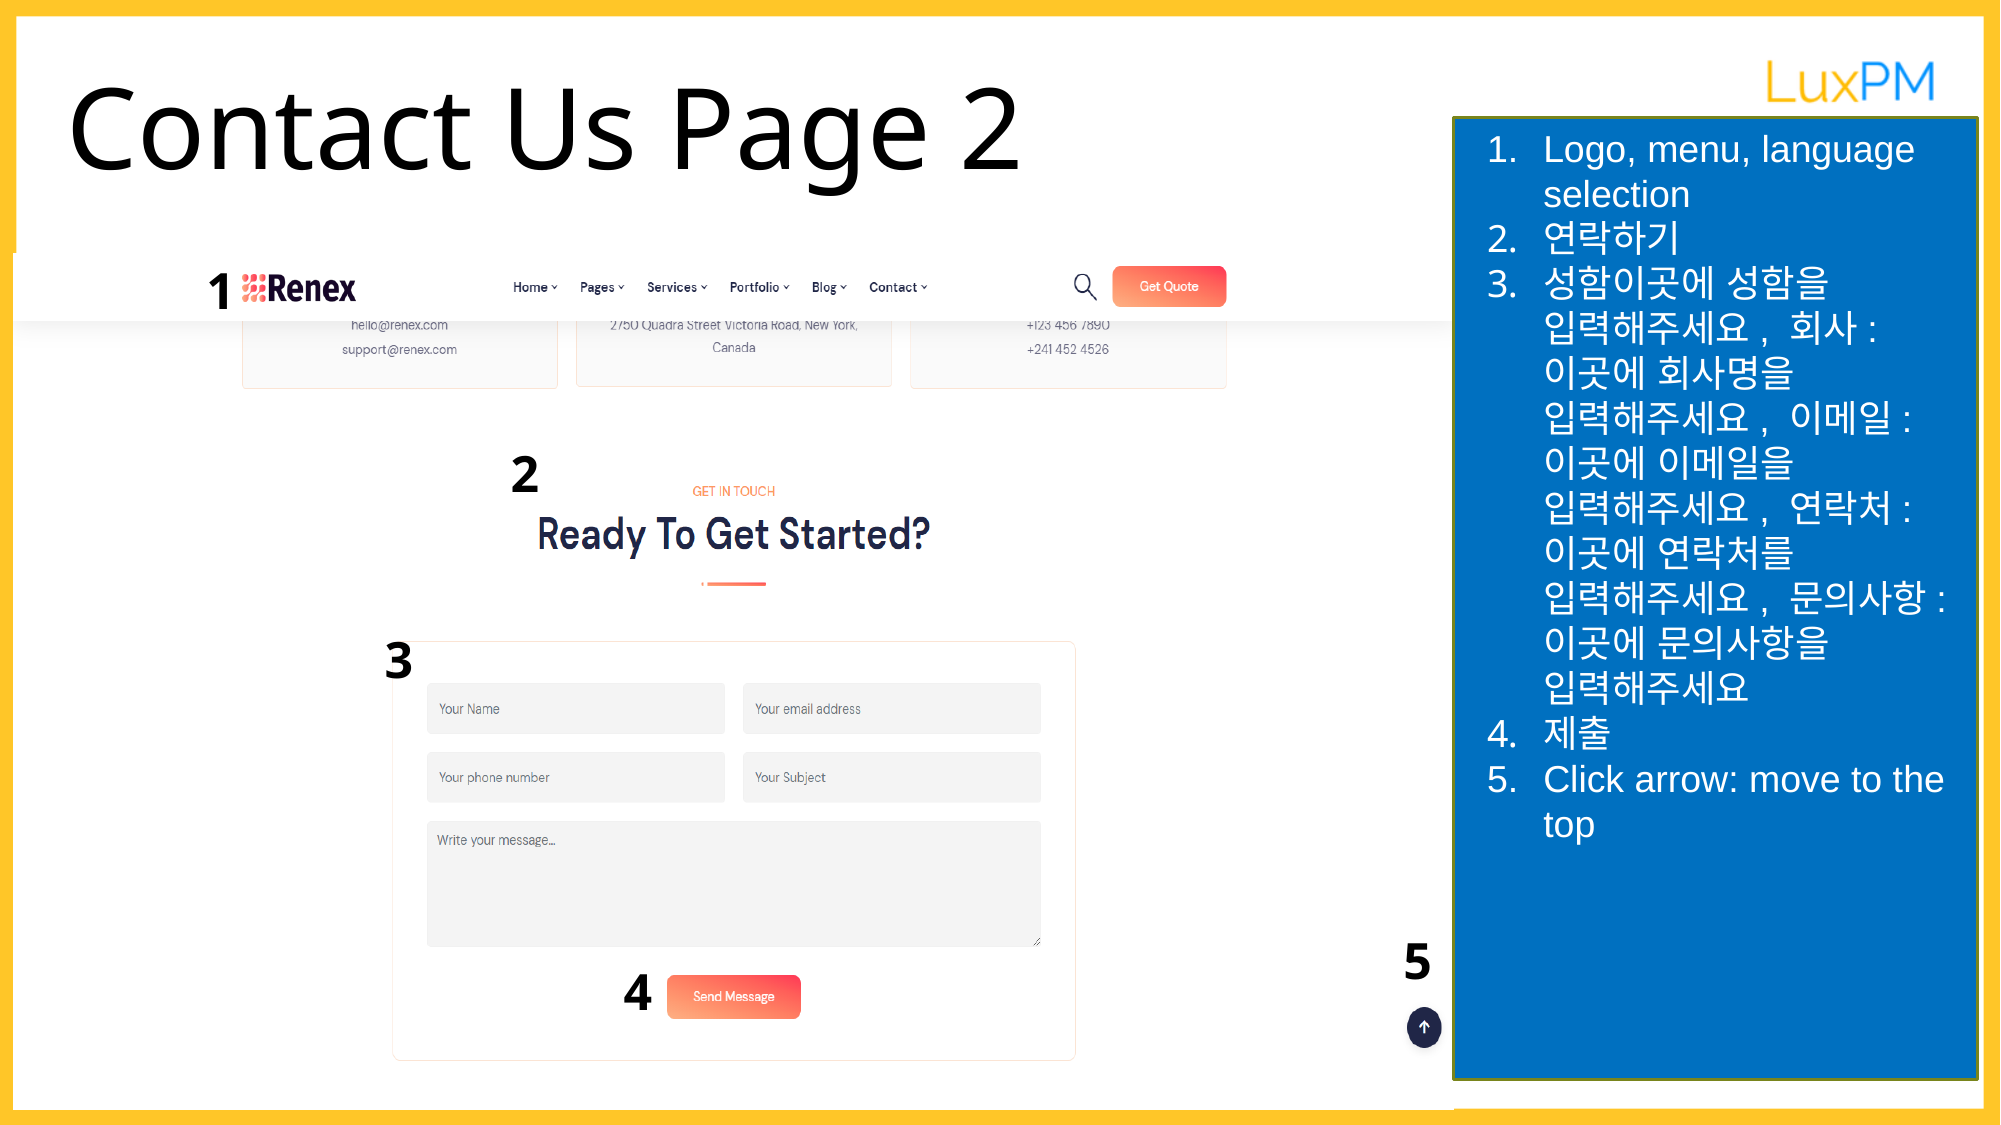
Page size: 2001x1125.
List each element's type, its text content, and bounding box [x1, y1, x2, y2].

title Contact Us Page 2 [51, 47, 1746, 201]
text_box Logo, menu, language selection 연락하기 성함이곳에 성함을 입력해주세요, 회사: 이곳에 회사명을 입력해주세요, 이메일: 이곳에 이메일을 입력해주세요, 연락처: 이곳에 연락처를 입력해주세요, 문의사항: 이곳에 문의사항을 입력해주세요 제출 Click arrow: move to the top [1453, 117, 1978, 1080]
picture [13, 253, 1454, 1111]
picture [1750, 45, 1949, 121]
